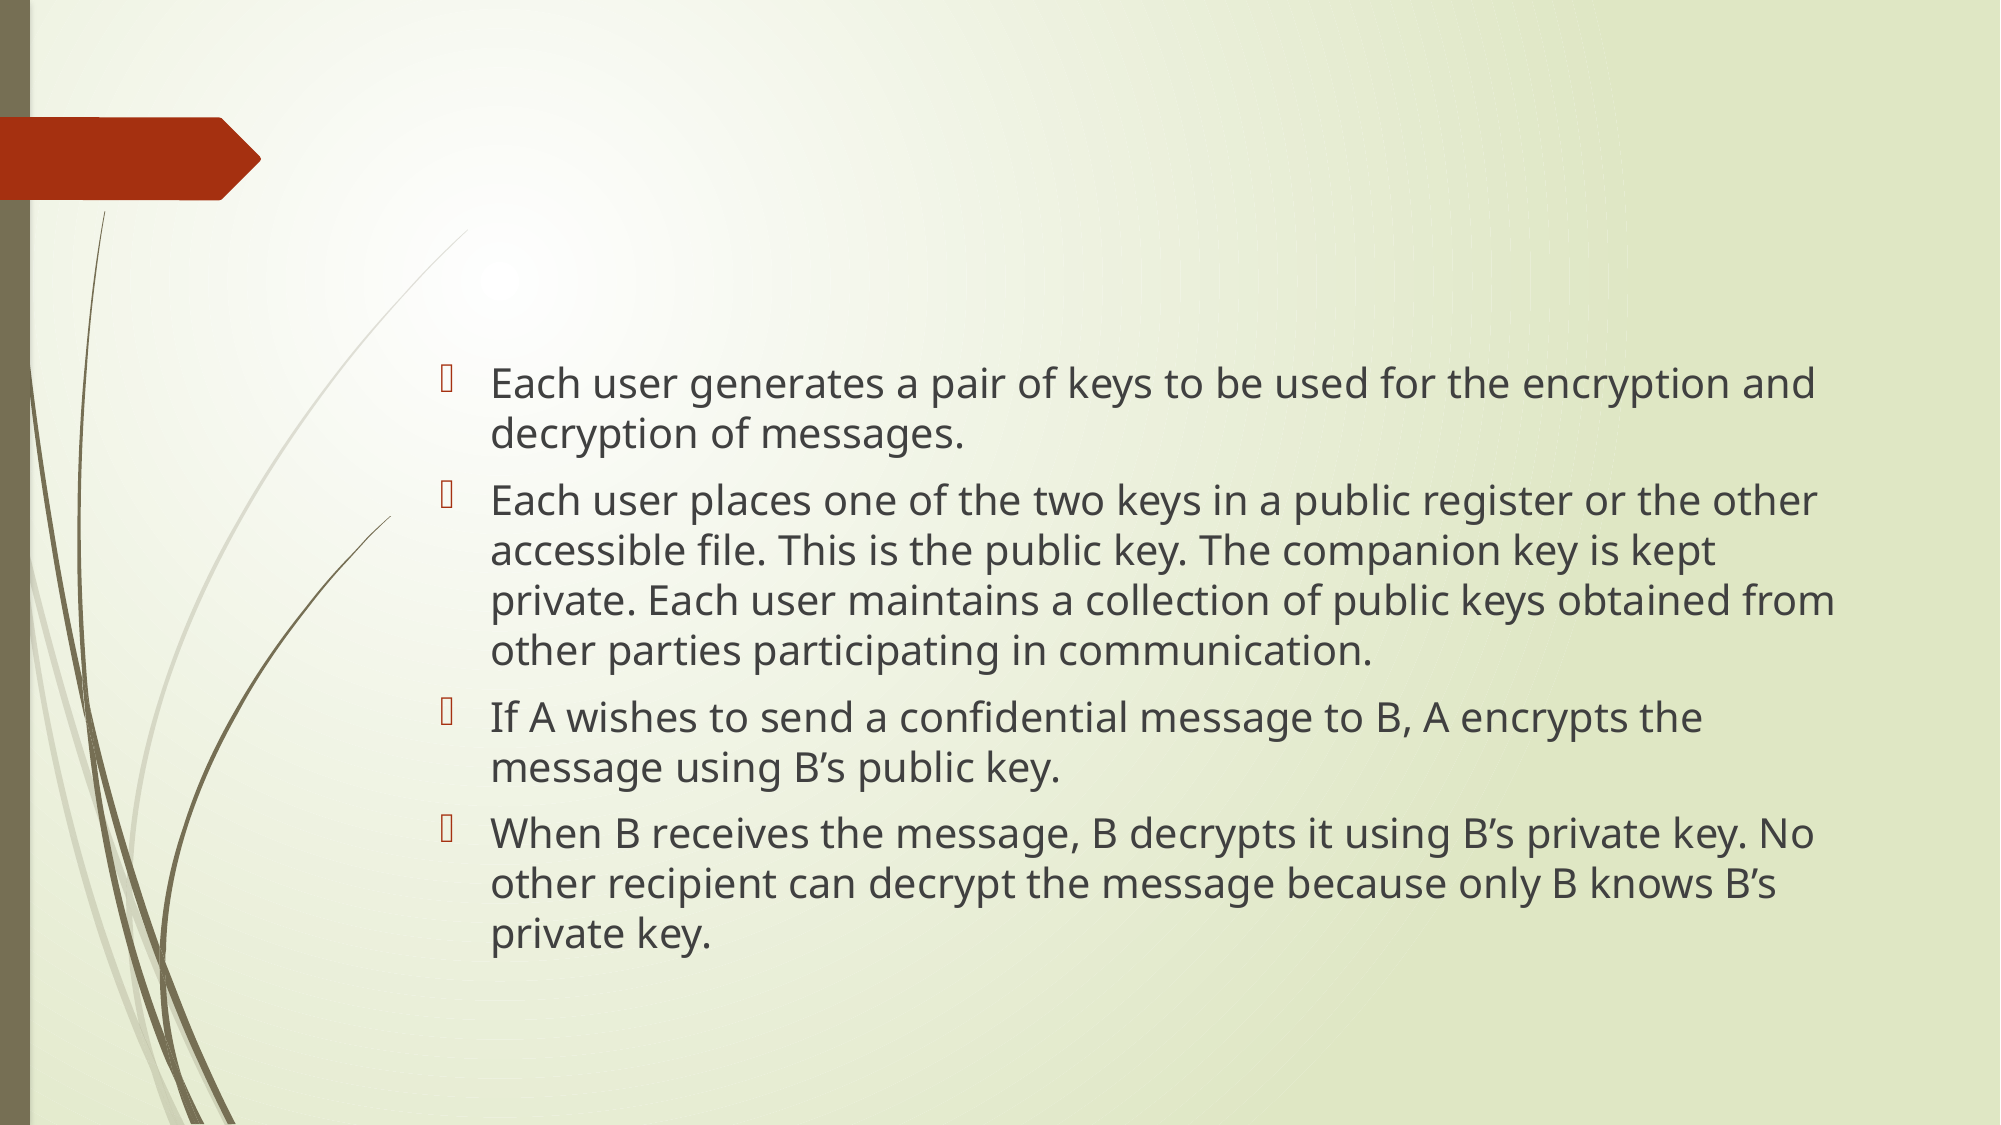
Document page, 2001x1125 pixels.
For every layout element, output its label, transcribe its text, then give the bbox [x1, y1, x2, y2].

list Each user generates a pair of keys to be used for the encryption and decryption of messages. Each user places one of the two keys in a public register or the other accessible file. This is the public key. The companion key is kept private. Each user maintains a collection of public keys obtained from other parties participating in communication. If A wishes to send a confidential message to B, A encrypts the message using B’s public key. When B receives the message, B decrypts it using B’s private key. No other recipient can decrypt the message because only B knows B’s private key. [424, 350, 1888, 970]
